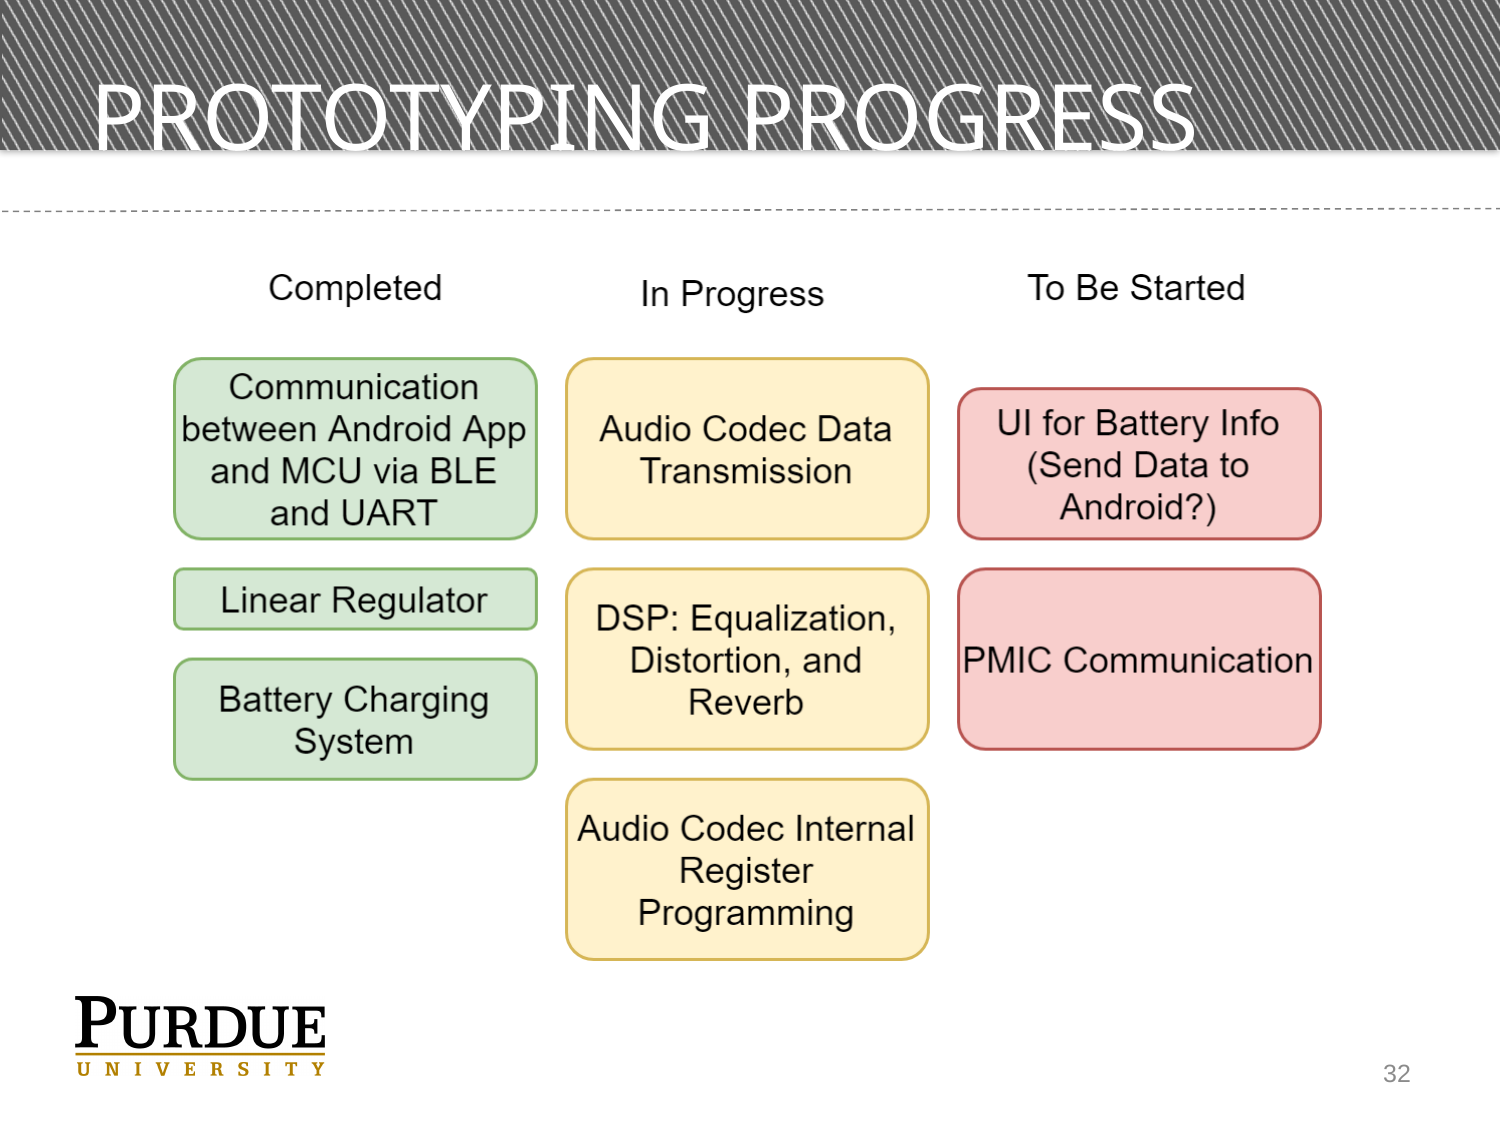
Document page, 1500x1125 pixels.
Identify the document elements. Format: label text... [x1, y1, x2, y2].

picture [75, 996, 325, 1076]
slide_number 32 [1076, 1042, 1427, 1103]
picture [173, 255, 1326, 964]
title Prototyping Progress [75, 51, 1427, 175]
